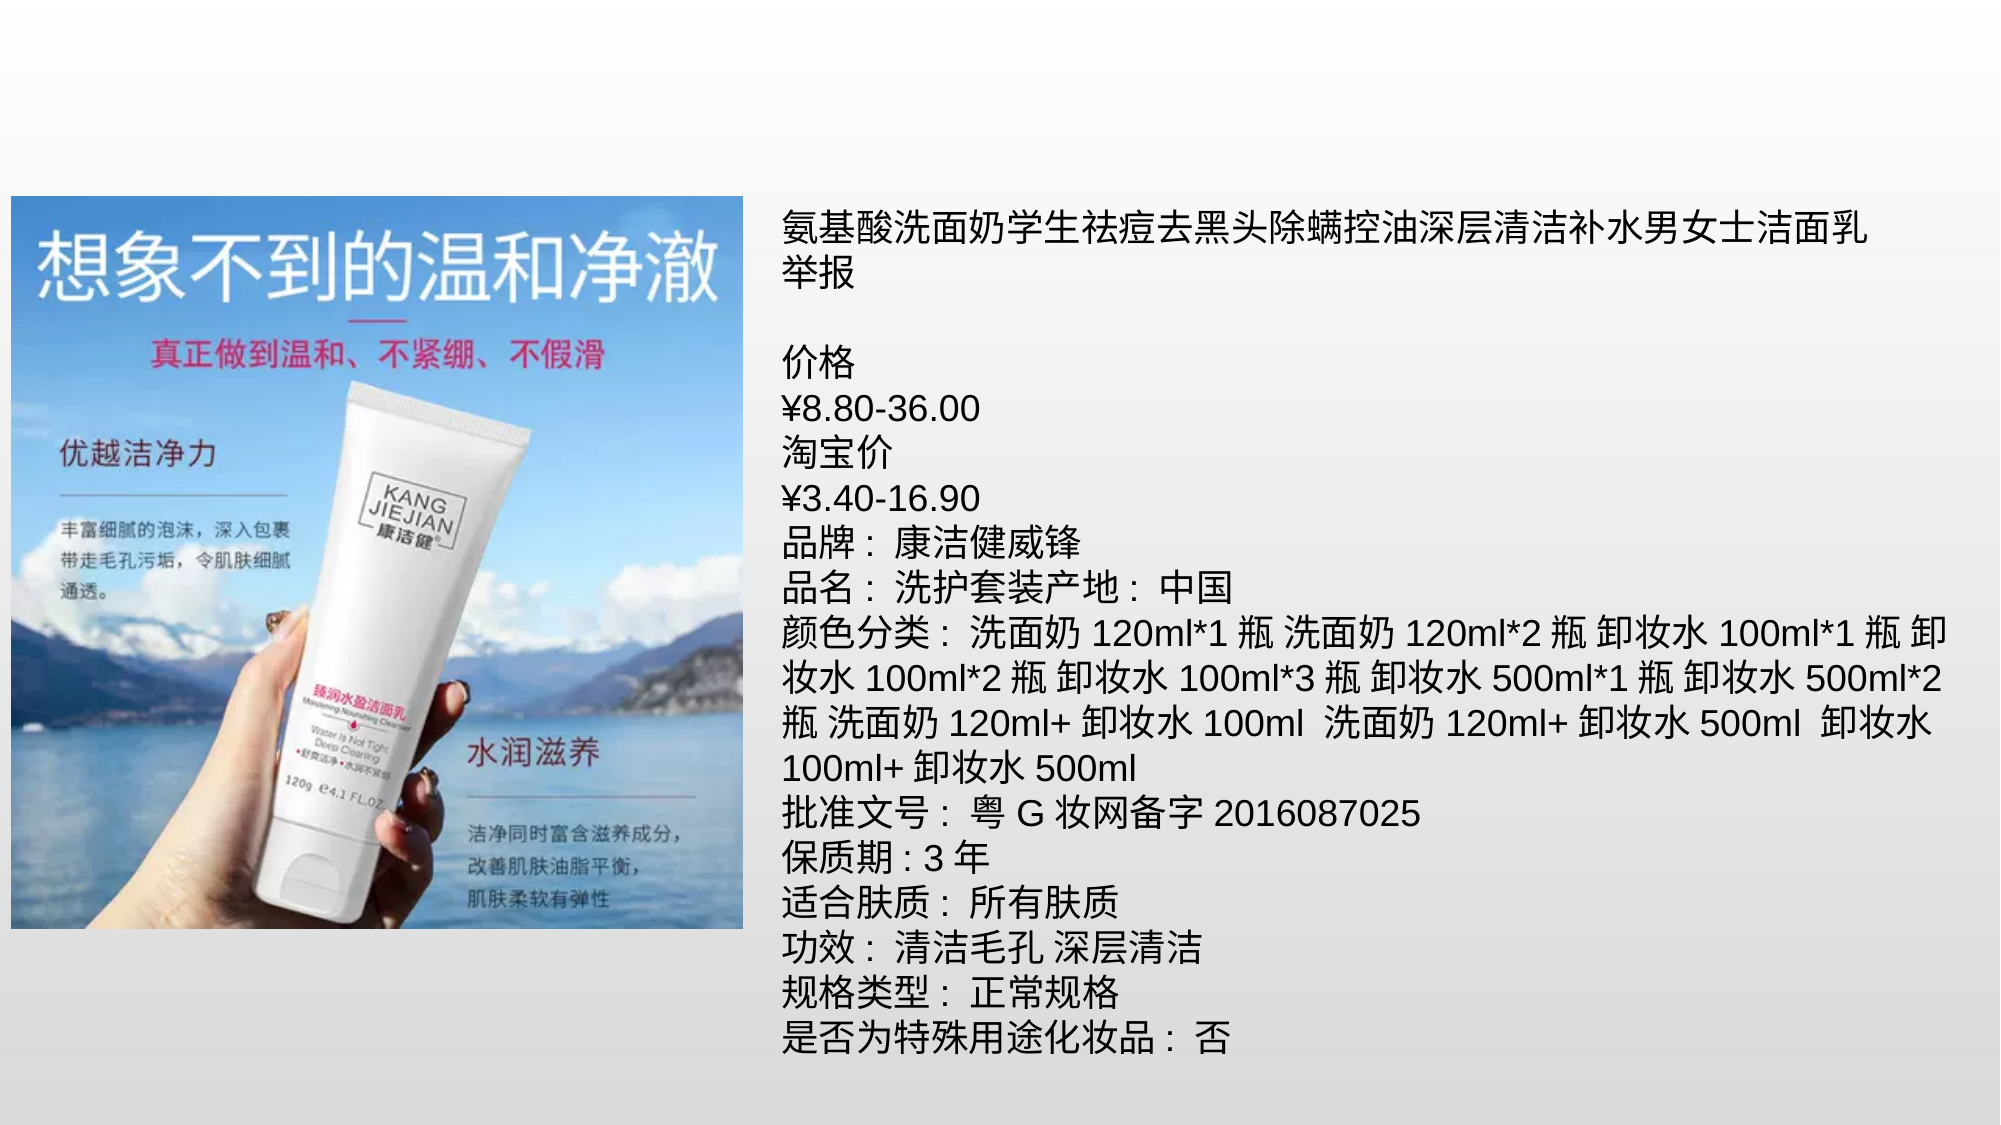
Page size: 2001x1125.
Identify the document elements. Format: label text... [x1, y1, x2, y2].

picture [11, 196, 743, 929]
text_box 氨基酸洗面奶学生祛痘去黑头除螨控油深层清洁补水男女士洁面乳 举报 价格 ¥8.80-36.00 淘宝价 ¥3.40-16.90 品牌: 康洁健威锋 品名: 洗护套装产地: 中国 颜色分类: 洗面奶120ml*1瓶 洗面奶120ml*2瓶 卸妆水100ml*1瓶 卸妆水100ml*2瓶 卸妆水100ml*3瓶 卸妆水500ml*1瓶 卸妆水500ml*2瓶 洗面奶120ml+卸妆水100ml 洗面奶120ml+卸妆水500ml 卸妆水100ml+卸妆水500ml 批准文号: 粤G妆网备字2016087025 保质期: 3年 适合肤质: 所有肤质 功效: 清洁毛孔 深层清洁 规格类型: 正常规格 是否为特殊用途化妆品: 否 [766, 196, 2000, 1067]
